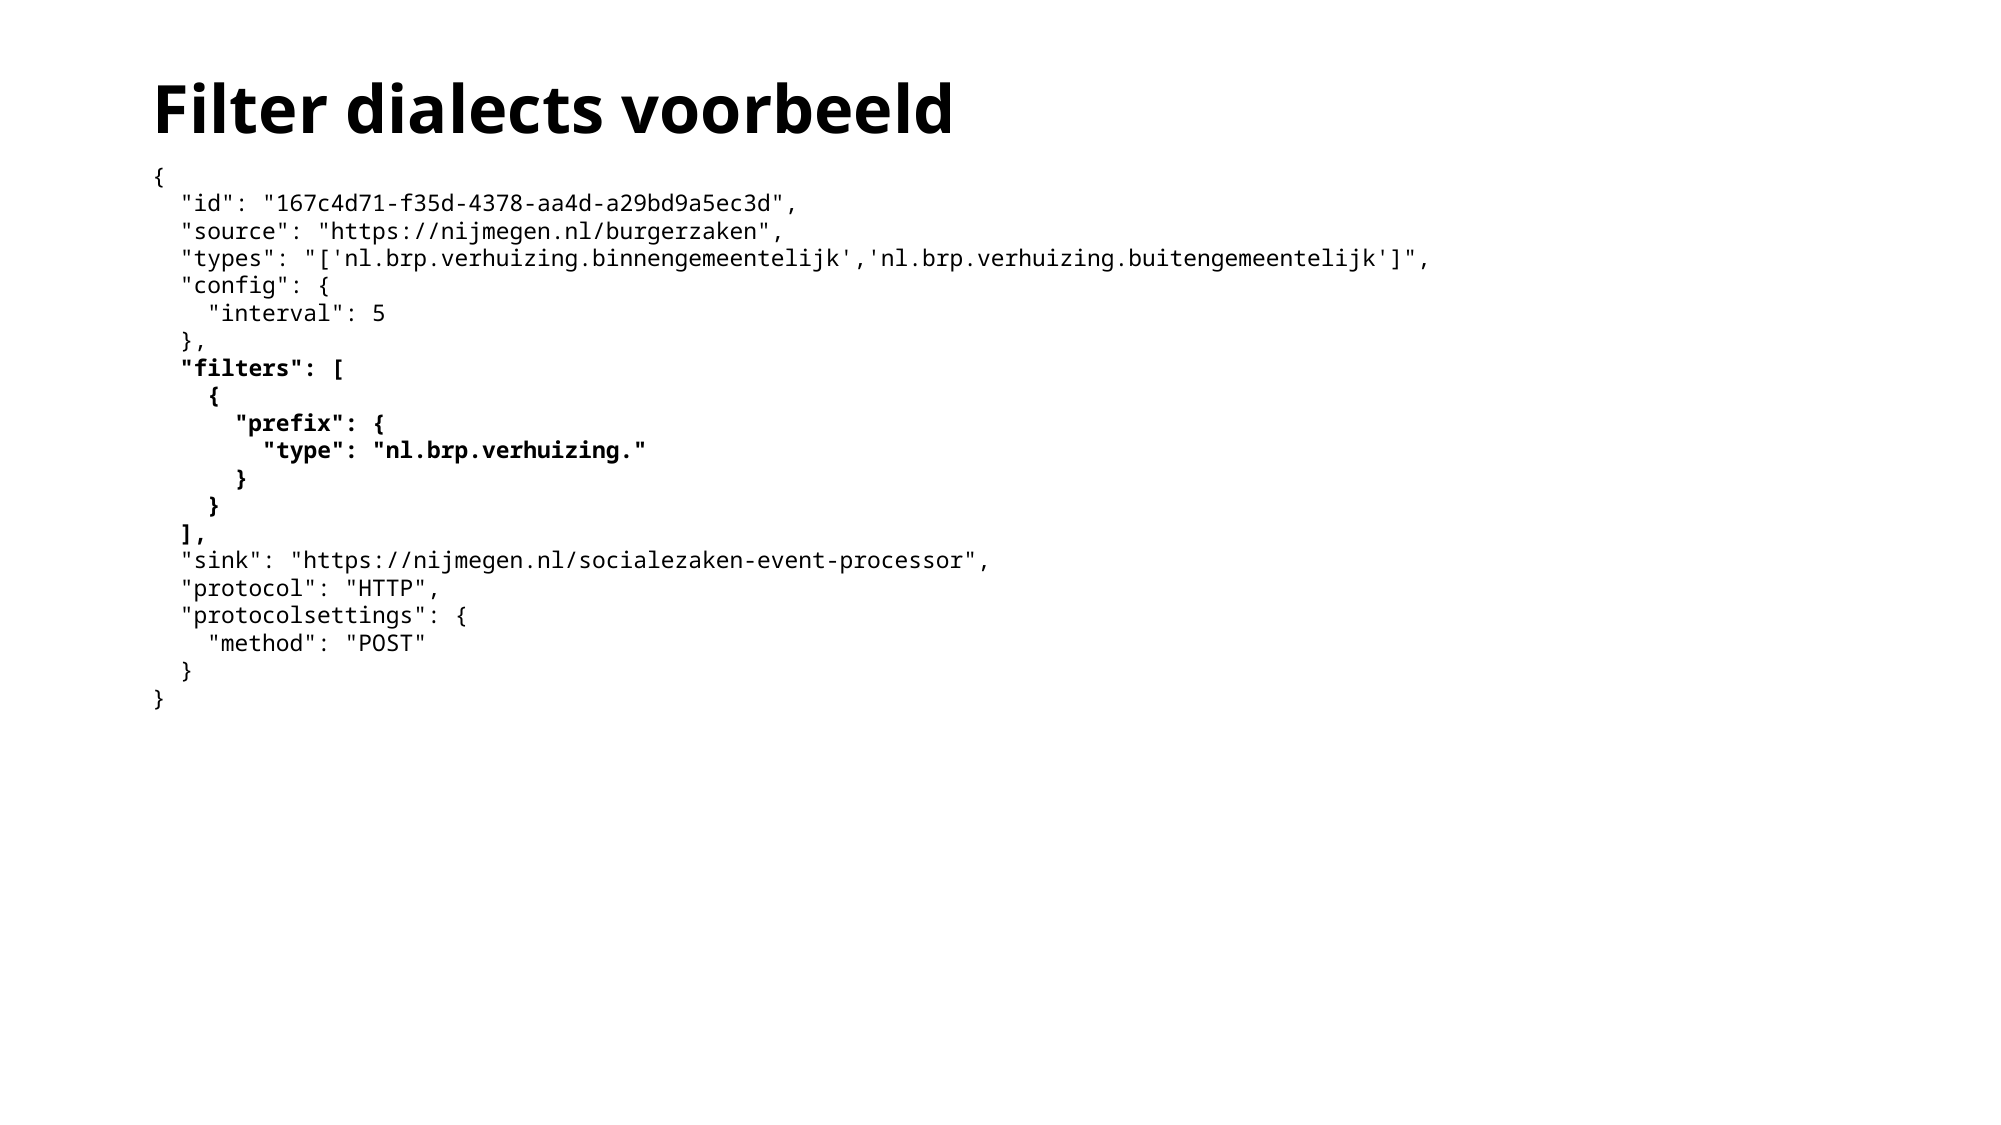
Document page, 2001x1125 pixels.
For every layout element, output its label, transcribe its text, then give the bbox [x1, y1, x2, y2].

text_box { "id": "167c4d71-f35d-4378-aa4d-a29bd9a5ec3d", "source": "https://nijmegen.nl/burgerzaken", "types": "['nl.brp.verhuizing.binnengemeentelijk','nl.brp.verhuizing.buitengemeentelijk']", "config": { "interval": 5 }, "filters": [ { "prefix": { "type": "nl.brp.verhuizing." } } ], "sink": "https://nijmegen.nl/socialezaken-event-processor", "protocol": "HTTP", "protocolsettings": { "method": "POST" } } [137, 153, 1783, 718]
title Filter dialects voorbeeld [137, 59, 1863, 164]
